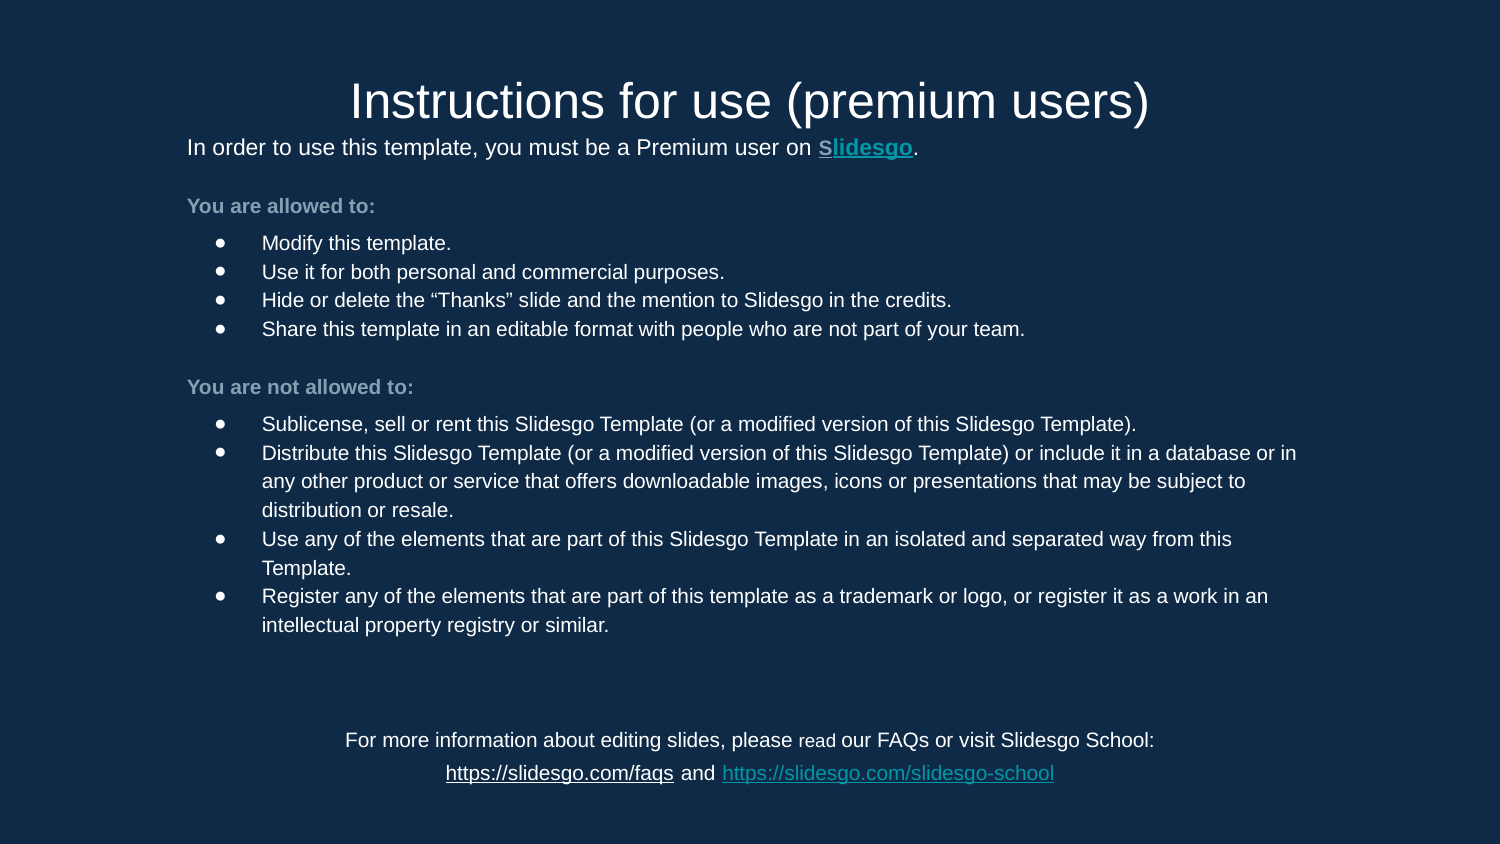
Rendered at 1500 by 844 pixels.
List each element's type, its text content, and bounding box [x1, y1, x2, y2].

title Instructions for use (premium users) [171, 53, 1328, 113]
list In order to use this template, you must be a Premium user on Slidesgo. You are allowed to: Modify this template. Use it for both personal and commercial purposes. Hide or delete the “Thanks” slide and the mention to Slidesgo in the credits. Share this template in an editable format with people who are not part of your team. You are not allowed to: Sublicense, sell or rent this Slidesgo Template (or a modified version of this Slidesgo Template). Distribute this Slidesgo Template (or a modified version of this Slidesgo Template) or include it in a database or in any other product or service that offers downloadable images, icons or presentations that may be subject to distribution or resale. Use any of the elements that are part of this Slidesgo Template in an isolated and separated way from this Template. Register any of the elements that are part of this template as a trademark or logo, or register it as a work in an intellectual property registry or similar. [171, 113, 1328, 186]
list For more information about editing slides, please read our FAQs or visit Slidesgo School: https://slidesgo.com/faqs and https://slidesgo.com/slidesgo-school [171, 707, 1328, 780]
